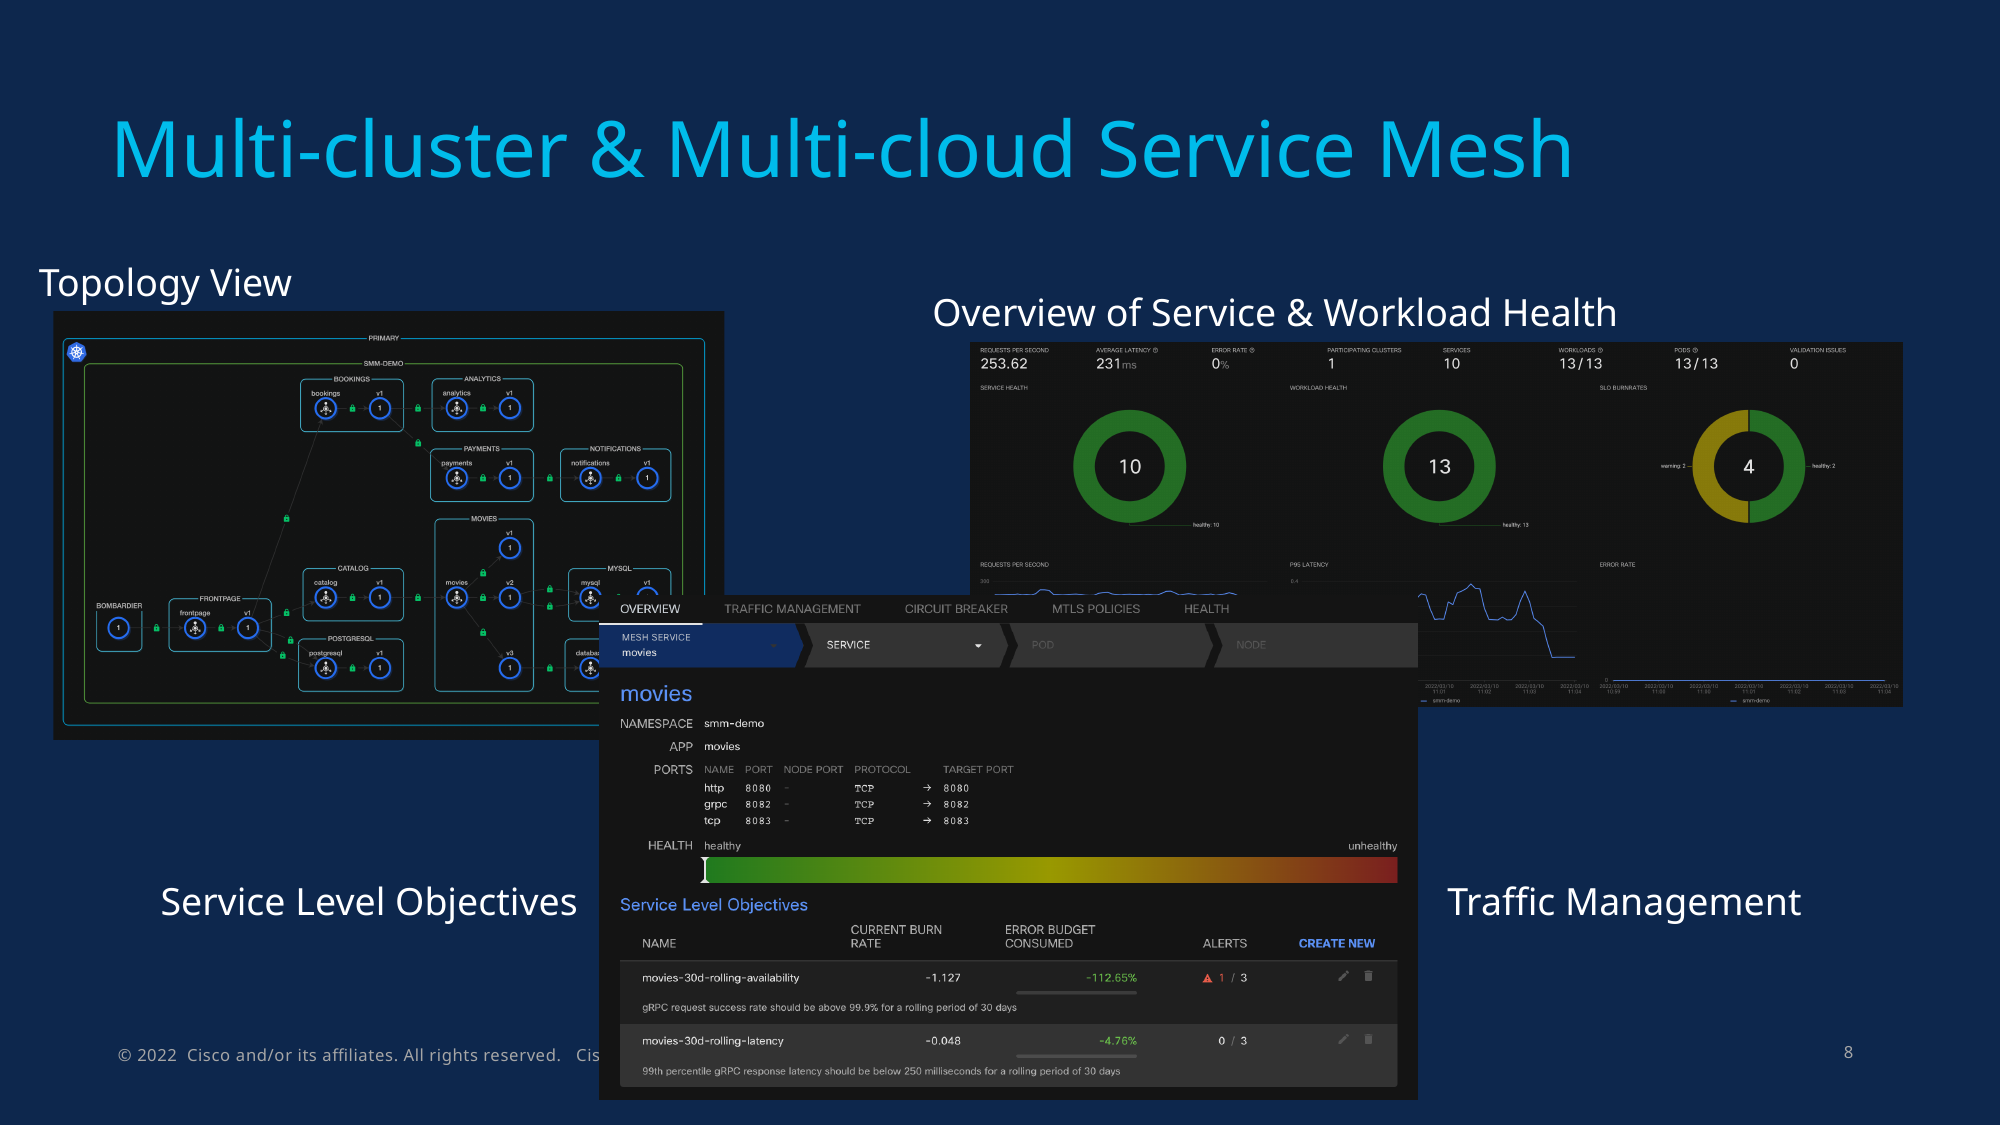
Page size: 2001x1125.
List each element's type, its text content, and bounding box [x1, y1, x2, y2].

title Multi-cluster & Multi-cloud Service Mesh [95, 74, 1922, 235]
text_box Traffic Management [1432, 870, 1817, 931]
text_box Topology View [24, 251, 317, 312]
picture [53, 311, 1903, 1100]
text_box Overview of Service & Workload Health [917, 281, 1634, 342]
text_box Service Level Objectives [145, 870, 594, 931]
